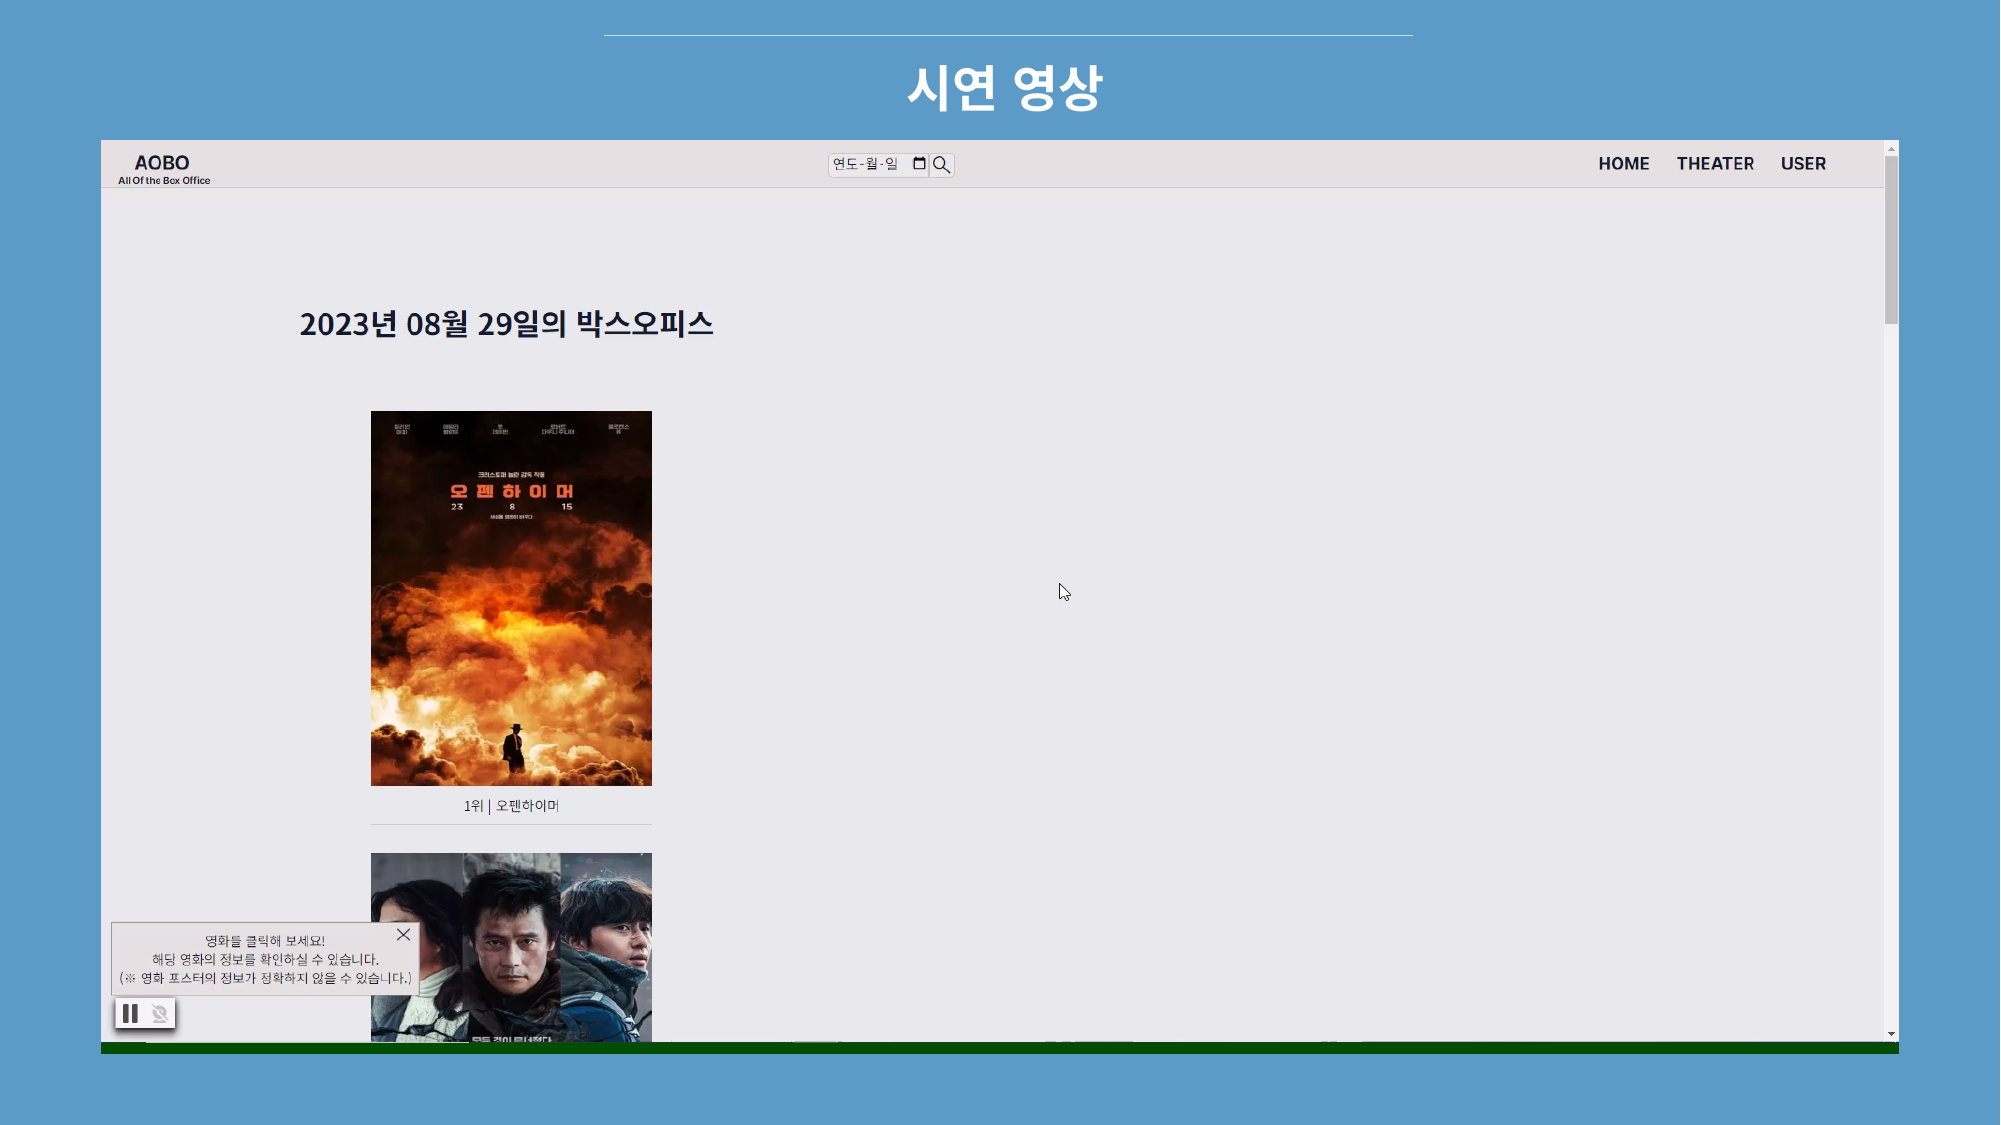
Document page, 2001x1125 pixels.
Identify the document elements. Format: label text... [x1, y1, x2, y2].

text_box 시연 영상 [505, 50, 1506, 126]
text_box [100, 139, 1900, 1055]
